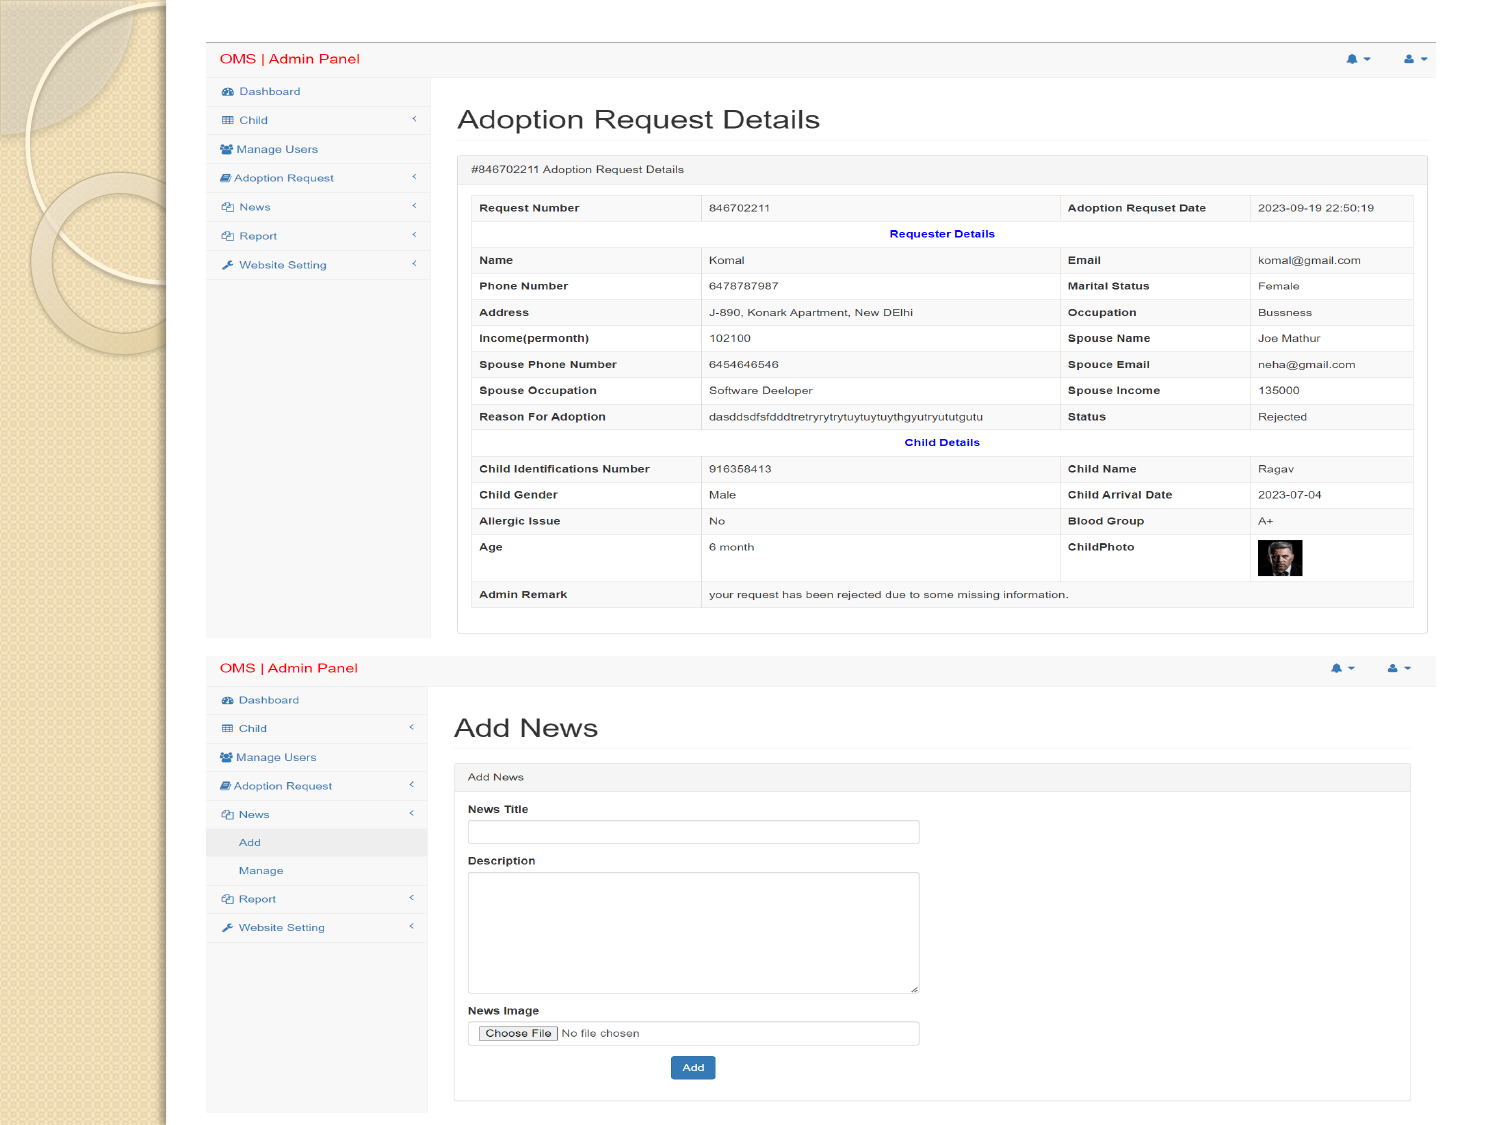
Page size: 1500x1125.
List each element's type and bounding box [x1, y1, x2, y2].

picture [206, 656, 1436, 1113]
picture [206, 42, 1436, 638]
